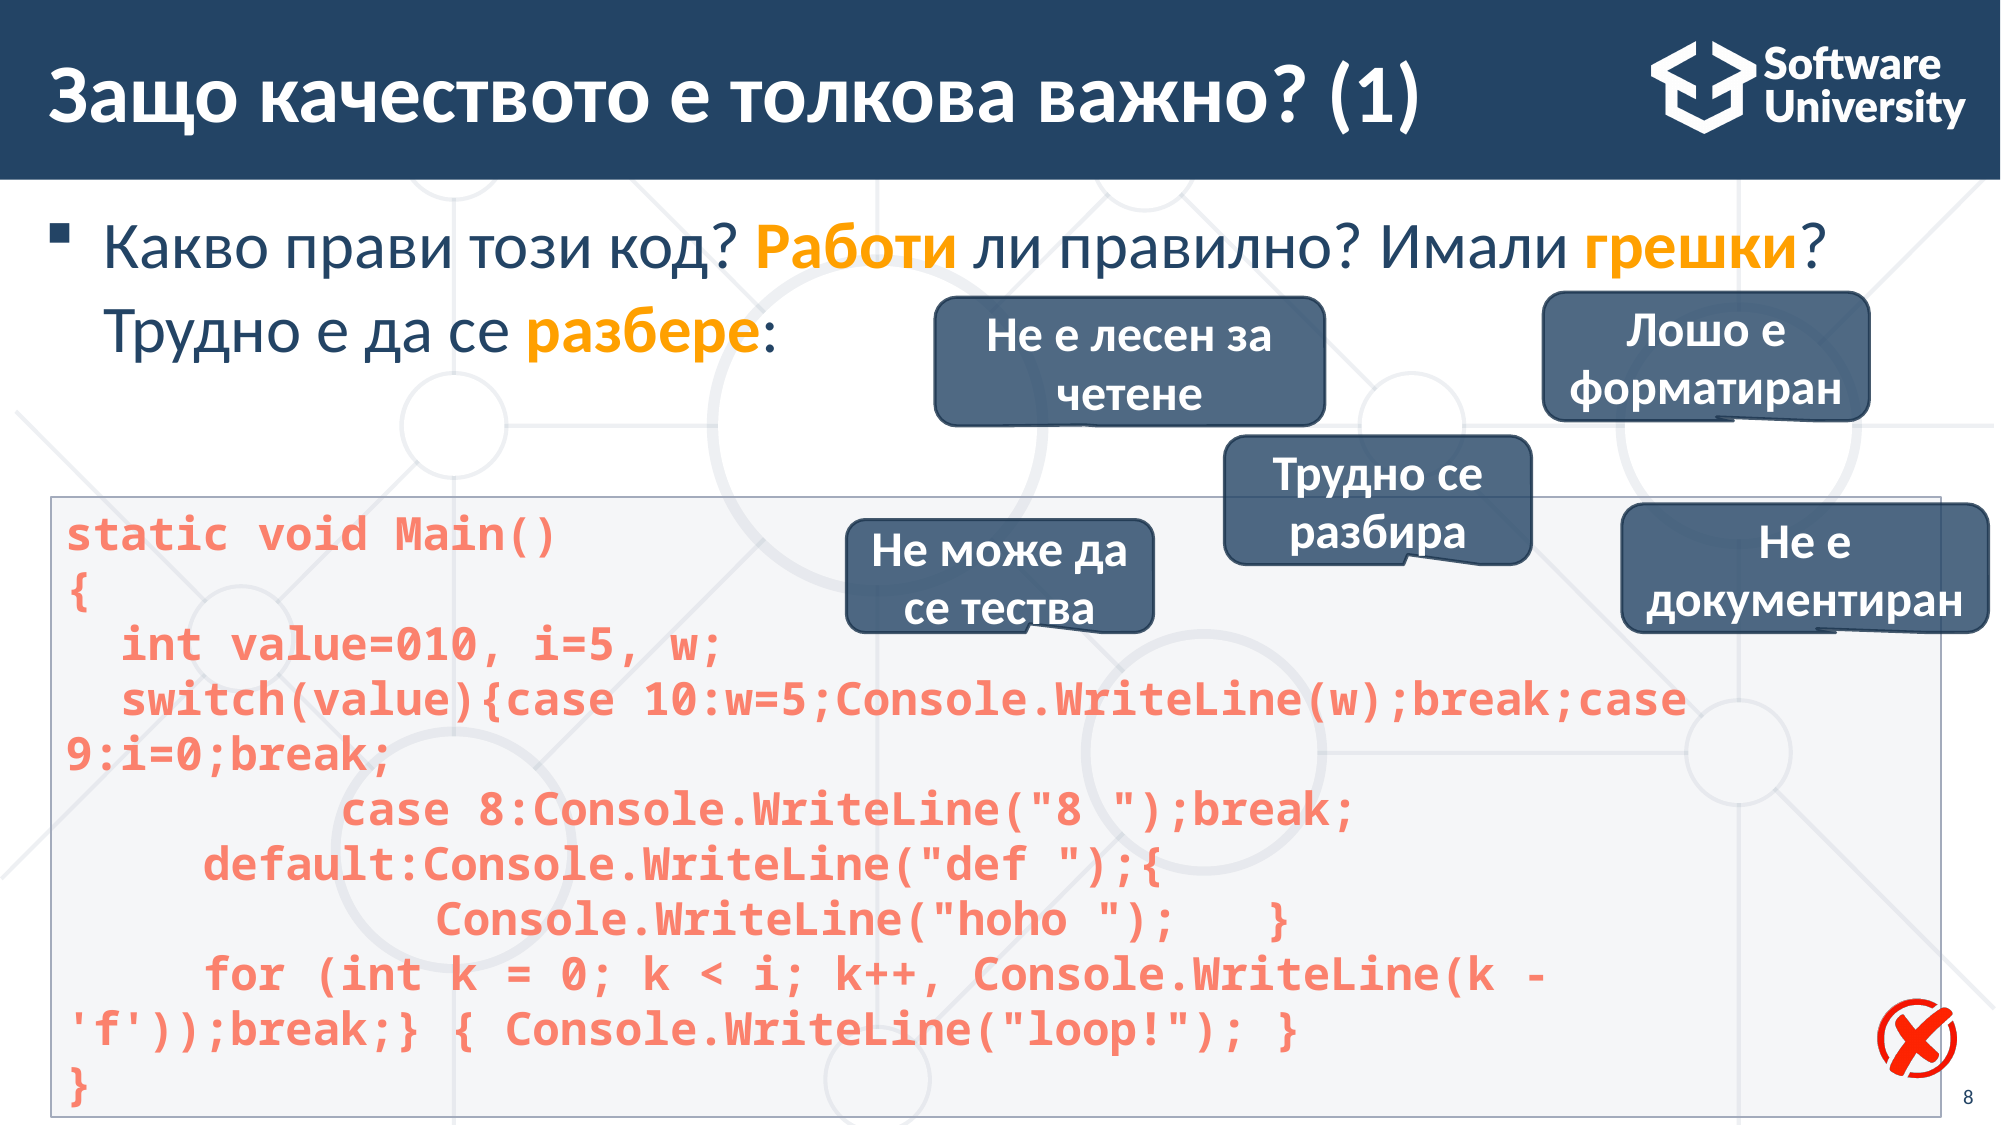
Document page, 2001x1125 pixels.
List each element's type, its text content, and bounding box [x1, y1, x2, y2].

text_box Не е документиран [1619, 501, 1991, 635]
title Защо качеството е толкова важно? (1) [31, 16, 1625, 162]
slide_number 8 [1941, 1067, 1989, 1117]
picture [1869, 990, 1967, 1086]
text_box Не може да се тества [844, 517, 1156, 635]
text_box Трудно се разбира [1222, 433, 1534, 567]
picture [1651, 41, 1966, 134]
text_box Лошо е форматиран [1541, 290, 1872, 423]
text_box Не е лесен за четене [932, 295, 1327, 428]
text_box static void Main() { int value=010, i=5, w; switch(value){case 10:w=5;Console.WriteLine(w);break;case 9:i=0;break; case 8:Console.WriteLine("8 ");break; default:Console.WriteLine("def ");{ Console.WriteLine("hoho "); } for (int k = 0; k < i; k++, Console.WriteLine(k - 'f'));break;} { Console.WriteLine("loop!"); } } [50, 497, 1941, 1117]
list Какво прави този код? Работи ли правилно? Имали грешки? Трудно е да се разбере: [26, 191, 1965, 1104]
